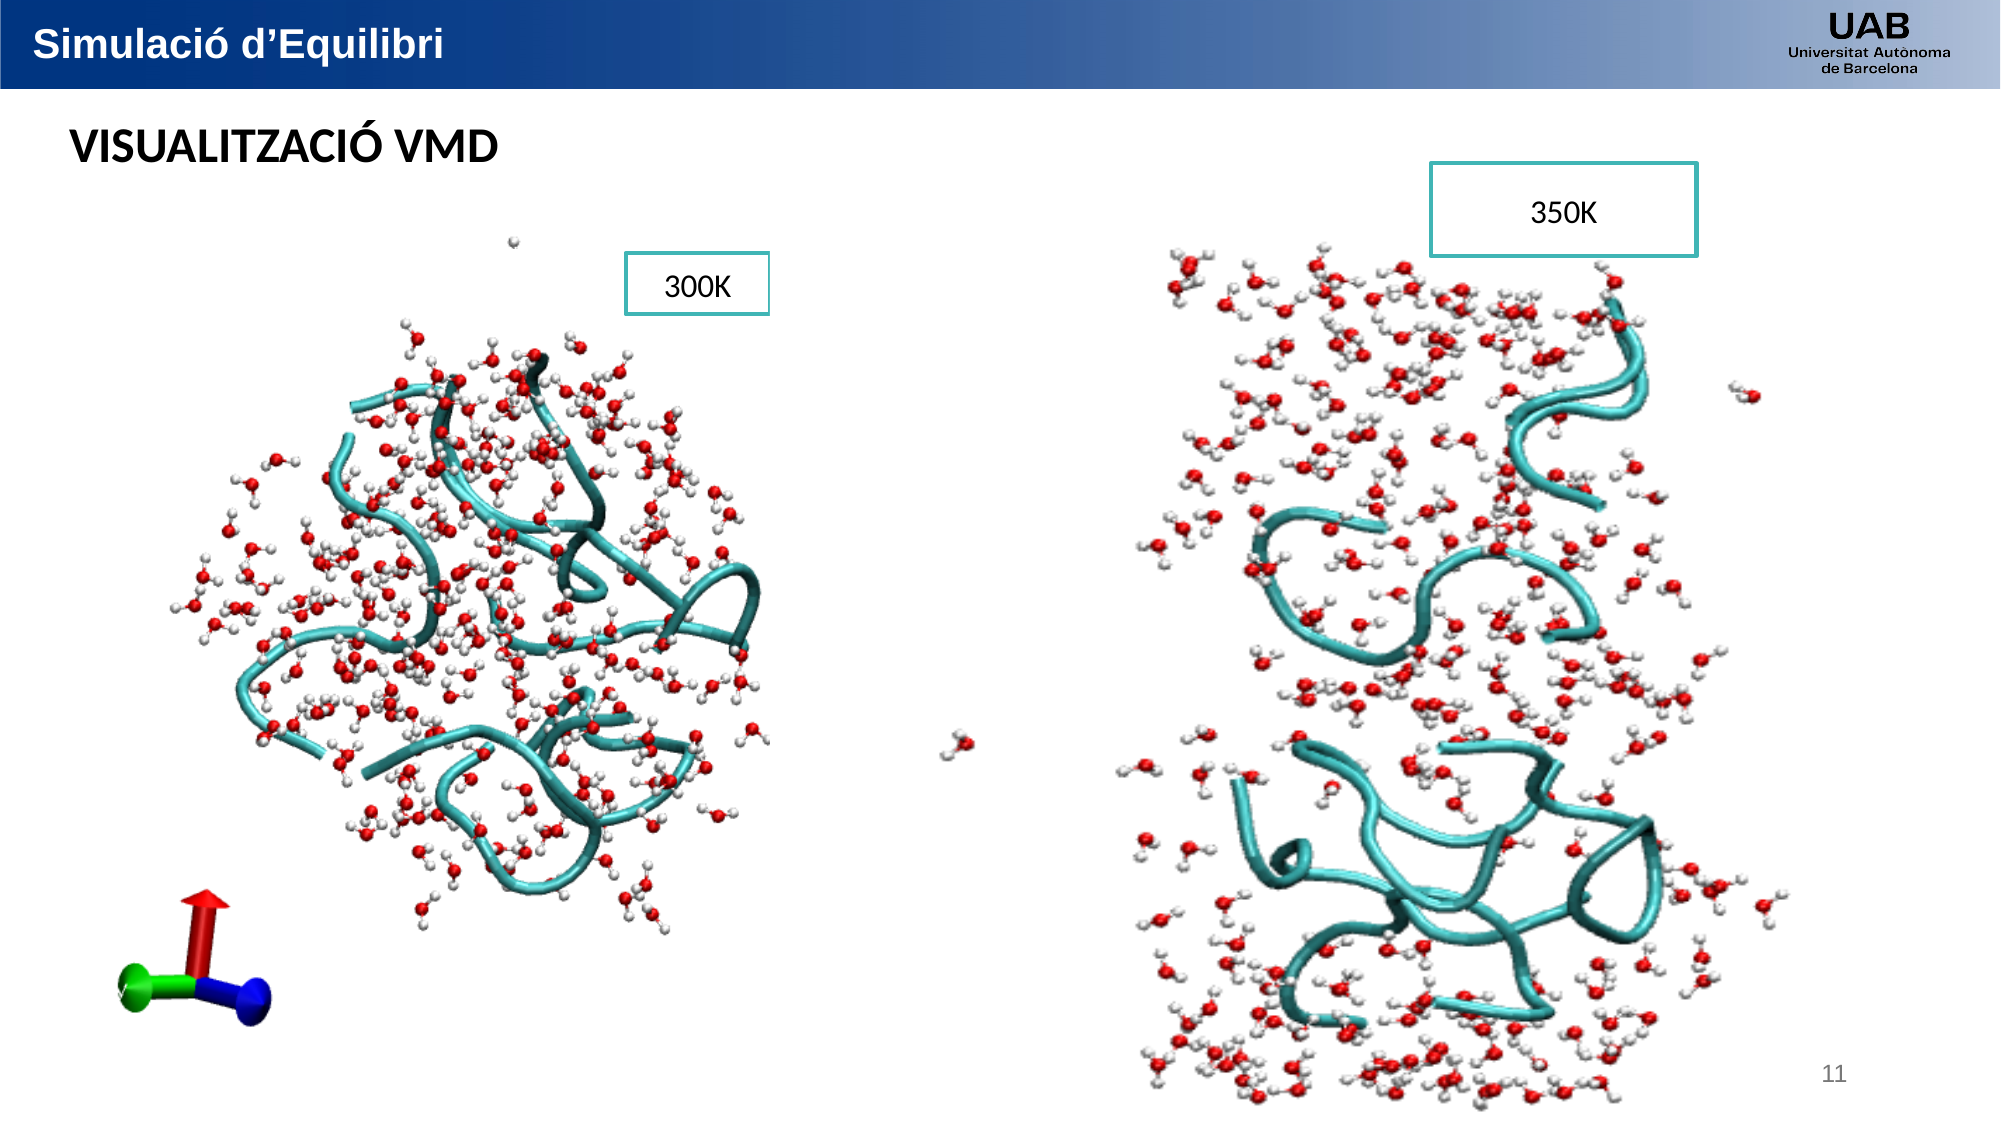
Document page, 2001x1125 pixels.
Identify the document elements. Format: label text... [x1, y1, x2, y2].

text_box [76, 209, 769, 249]
picture [0, 0, 2001, 89]
slide_number 11 [1801, 1042, 1863, 1103]
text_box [769, 162, 1801, 1125]
text_box VISUALITZACIÓ VMD [54, 104, 556, 180]
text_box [76, 249, 769, 1125]
text_box Simulació d’Equilibri [17, 9, 592, 75]
